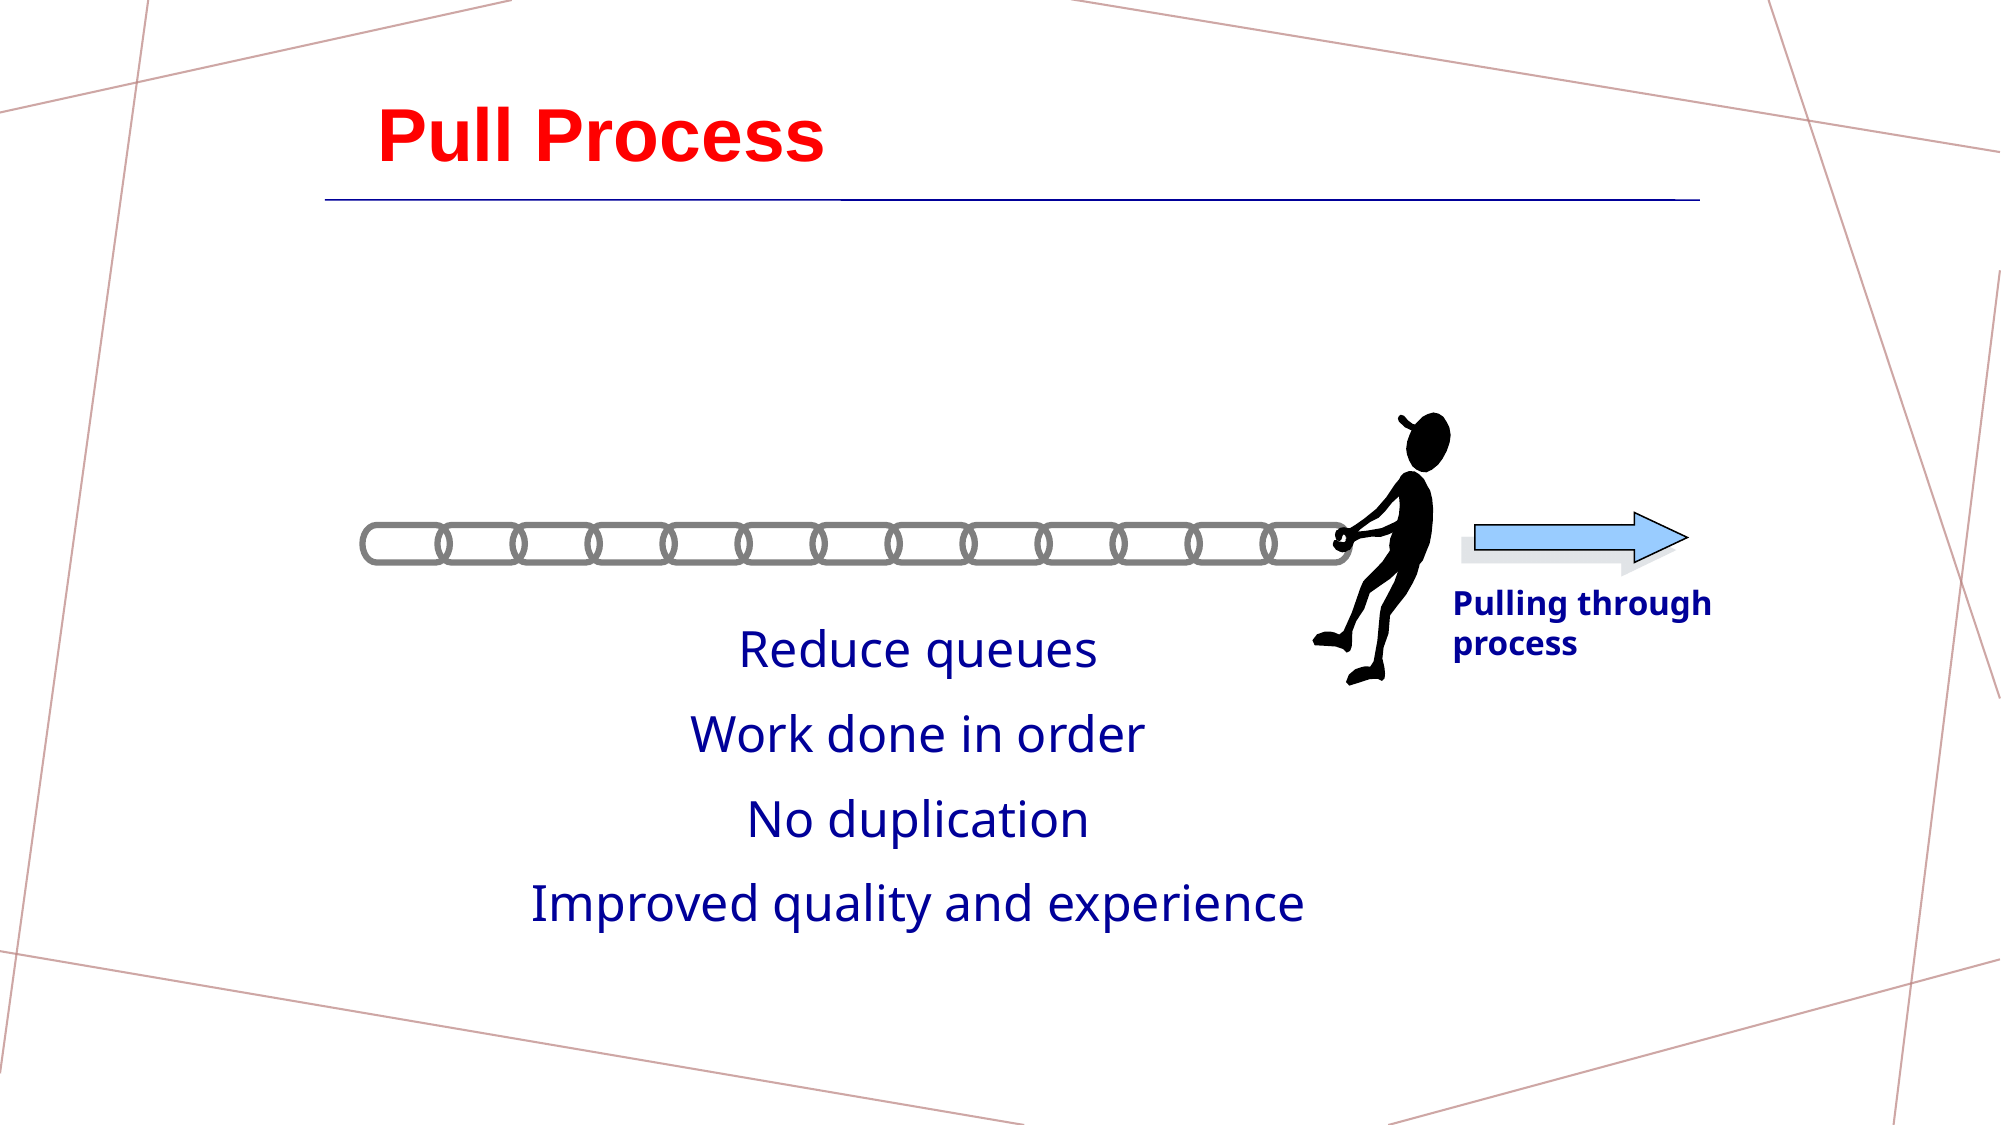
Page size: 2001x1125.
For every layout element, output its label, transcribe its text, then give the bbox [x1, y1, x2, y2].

text_box [1112, 525, 1193, 563]
text_box [444, 525, 525, 563]
text_box [519, 525, 593, 563]
text_box [812, 525, 893, 563]
text_box [887, 525, 968, 563]
text_box [669, 525, 743, 563]
text_box [362, 525, 450, 563]
text_box Pull Process [362, 37, 1638, 225]
text_box [737, 525, 818, 563]
text_box [962, 525, 1043, 563]
text_box [587, 525, 675, 563]
text_box [1262, 525, 1312, 563]
text_box Pulling through process [1451, 574, 1750, 670]
text_box [1187, 525, 1268, 563]
text_box [1037, 525, 1118, 563]
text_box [1312, 412, 1451, 686]
text_box Reduce queues Work done in order No duplication Improved quality and experience [375, 609, 1463, 940]
text_box [1474, 512, 1688, 563]
